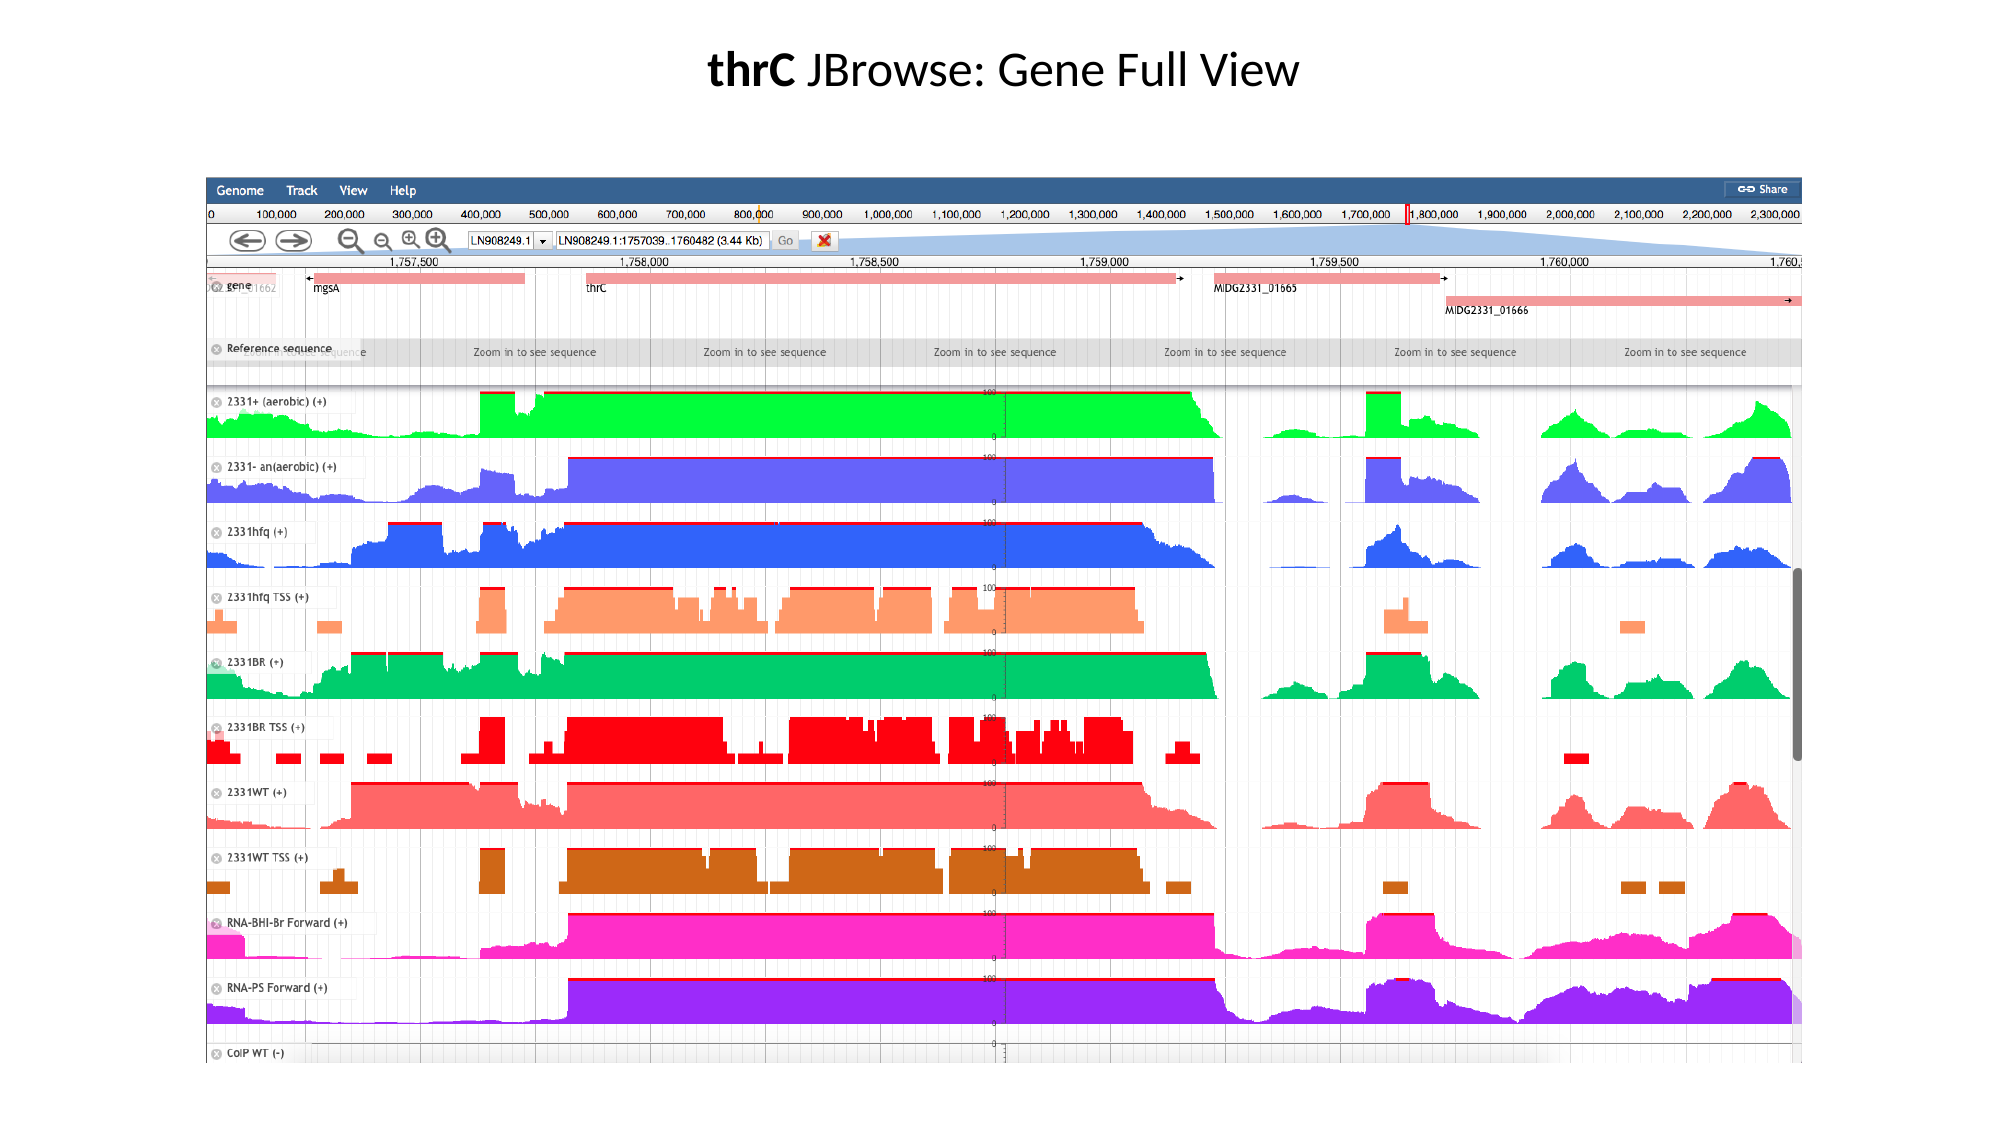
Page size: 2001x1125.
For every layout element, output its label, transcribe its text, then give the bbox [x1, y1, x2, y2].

text_box thrC JBrowse: Gene Full View [88, 29, 1920, 105]
picture [206, 177, 1802, 1063]
